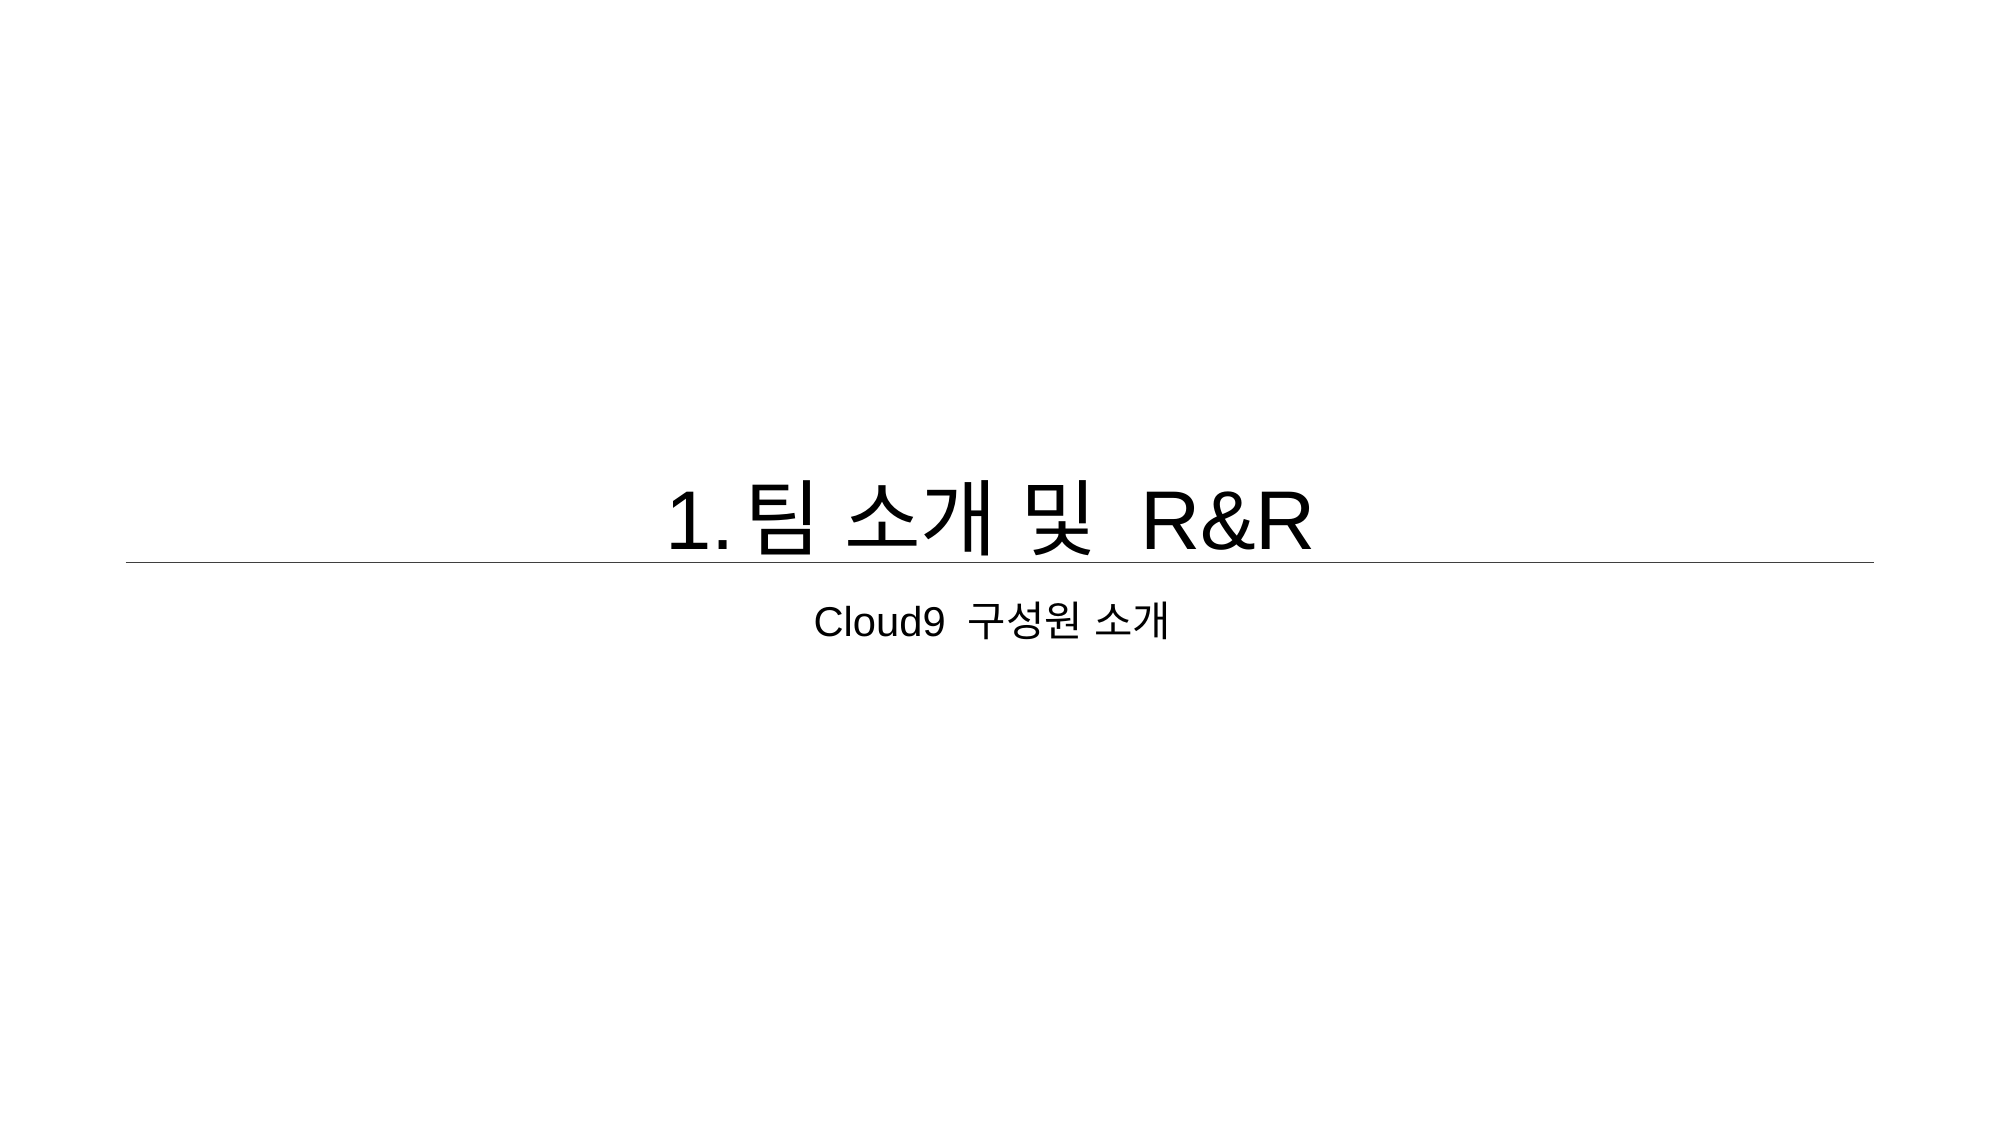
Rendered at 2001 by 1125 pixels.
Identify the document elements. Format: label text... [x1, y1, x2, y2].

subtitle Cloud9 구성원 소개 [0, 592, 2000, 669]
title 팀 소개 및 R&R [0, 457, 2000, 552]
